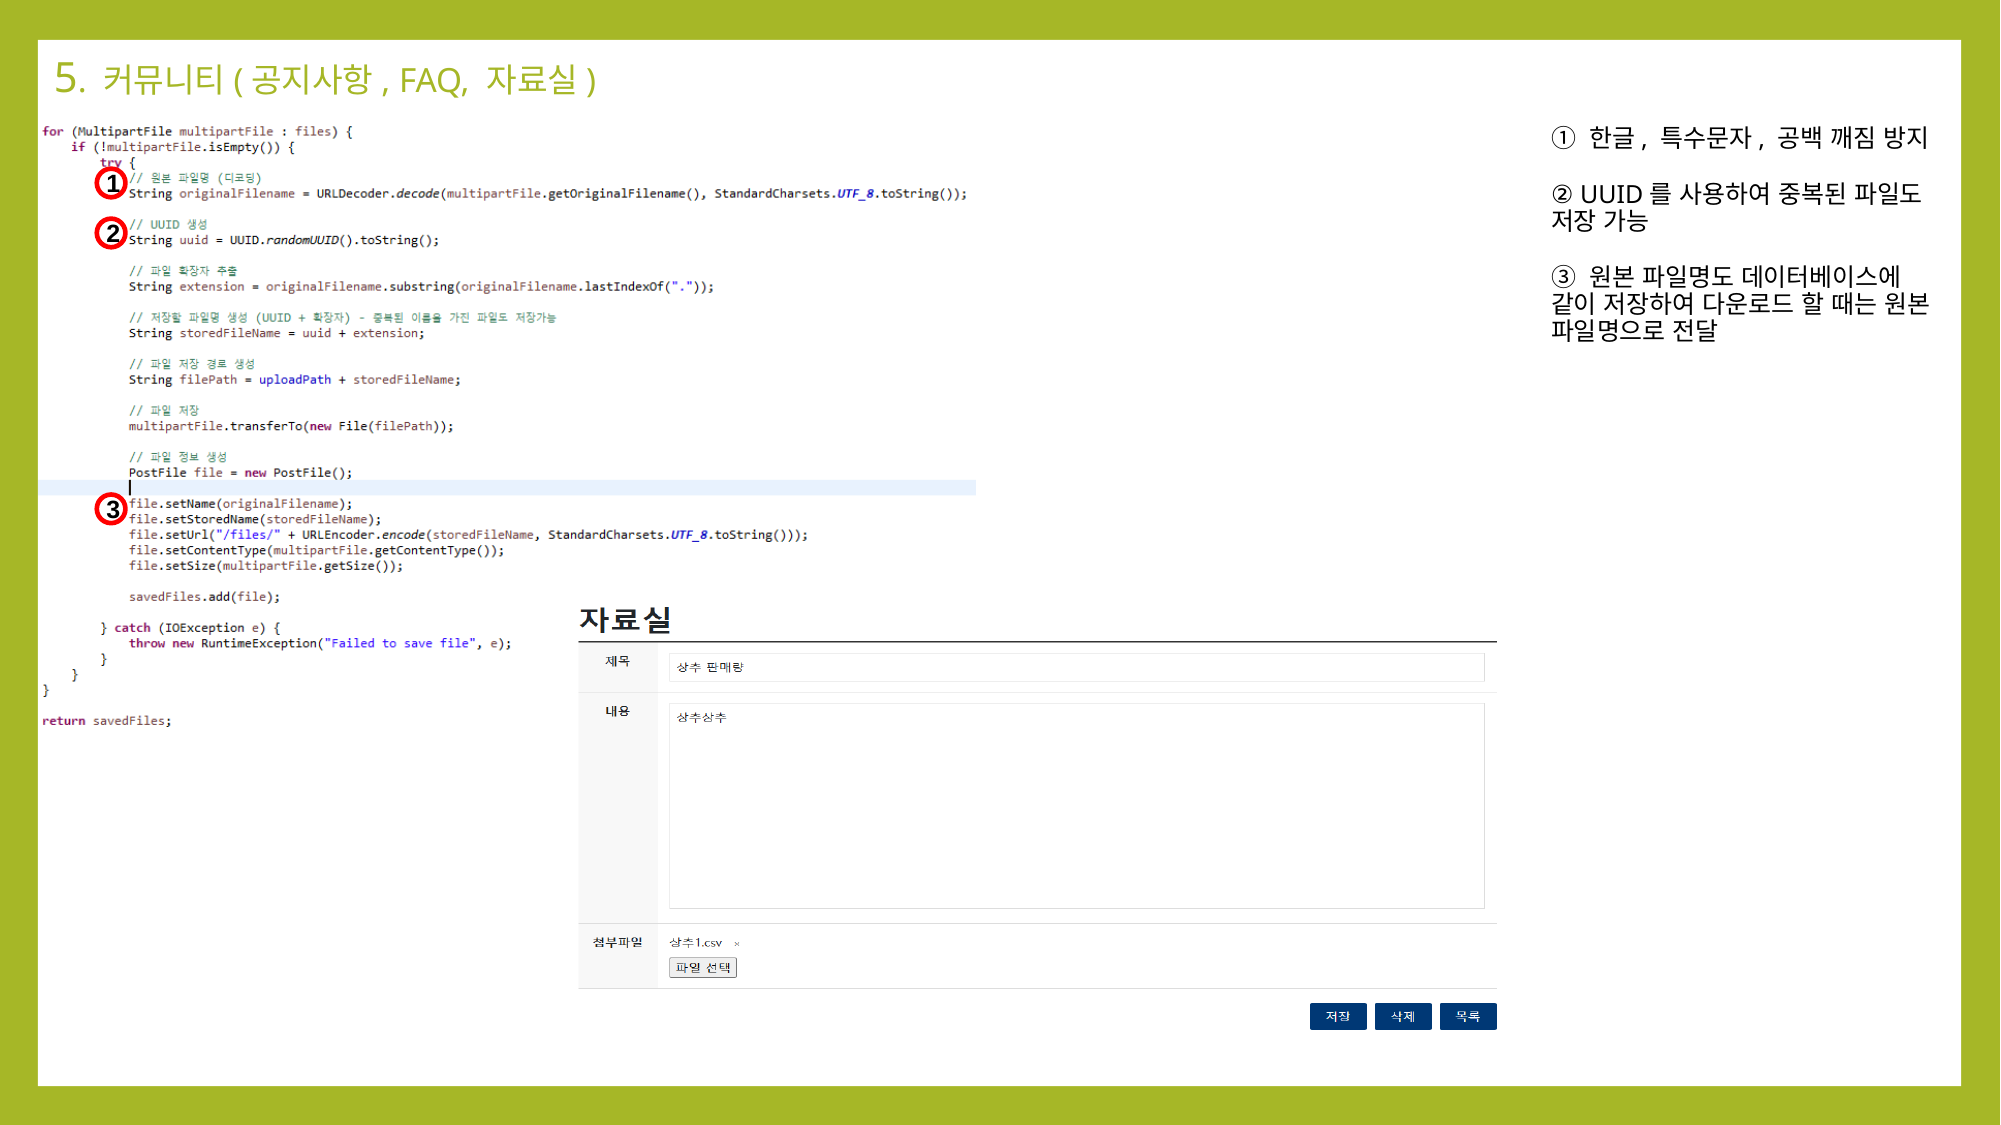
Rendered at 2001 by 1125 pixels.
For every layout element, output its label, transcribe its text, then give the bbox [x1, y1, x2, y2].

list ① 한글, 특수문자, 공백 깨짐 방지 ② UUID를 사용하여 중복된 파일도 저장 가능 ③ 원본 파일명도 데이터베이스에 같이 저장하여 다운로드 할 때는 원본 파일명으로 전달 [1528, 118, 1960, 1089]
title 5. 커뮤니티(공지사항, FAQ, 자료실) [38, 39, 1960, 119]
picture [38, 118, 1505, 1037]
